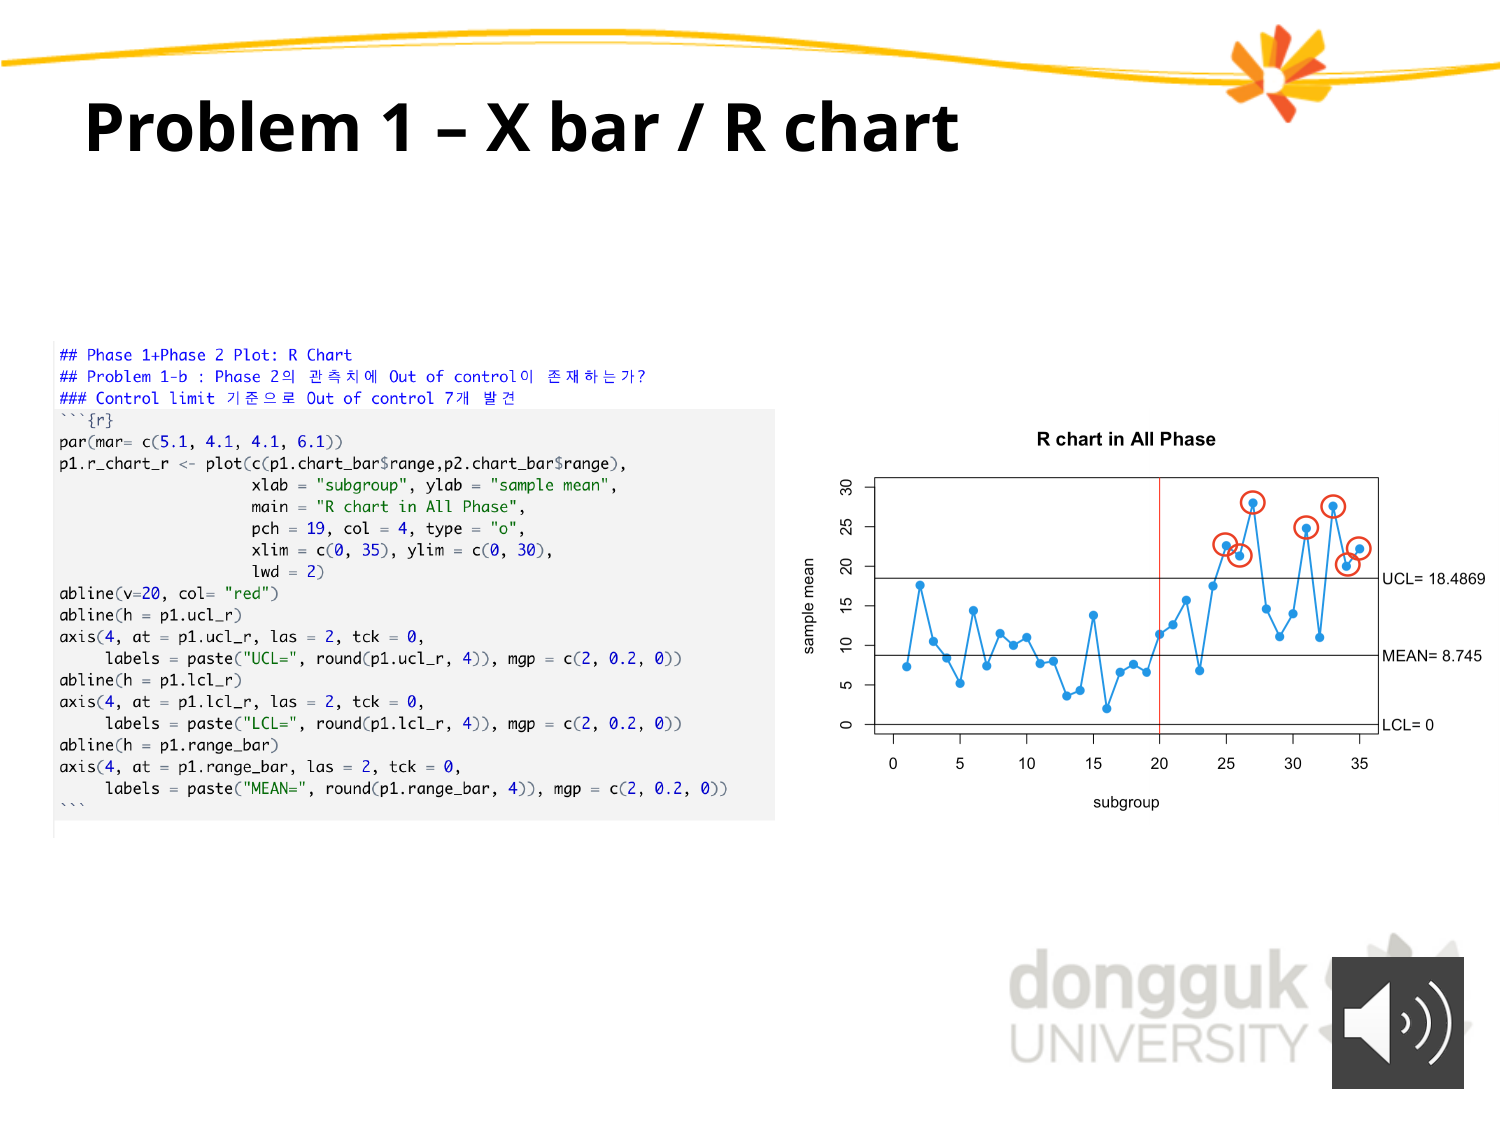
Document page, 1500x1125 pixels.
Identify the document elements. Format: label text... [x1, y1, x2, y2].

picture [0, 23, 1500, 1090]
text_box Problem 1 – X bar / R chart [53, 76, 1058, 172]
